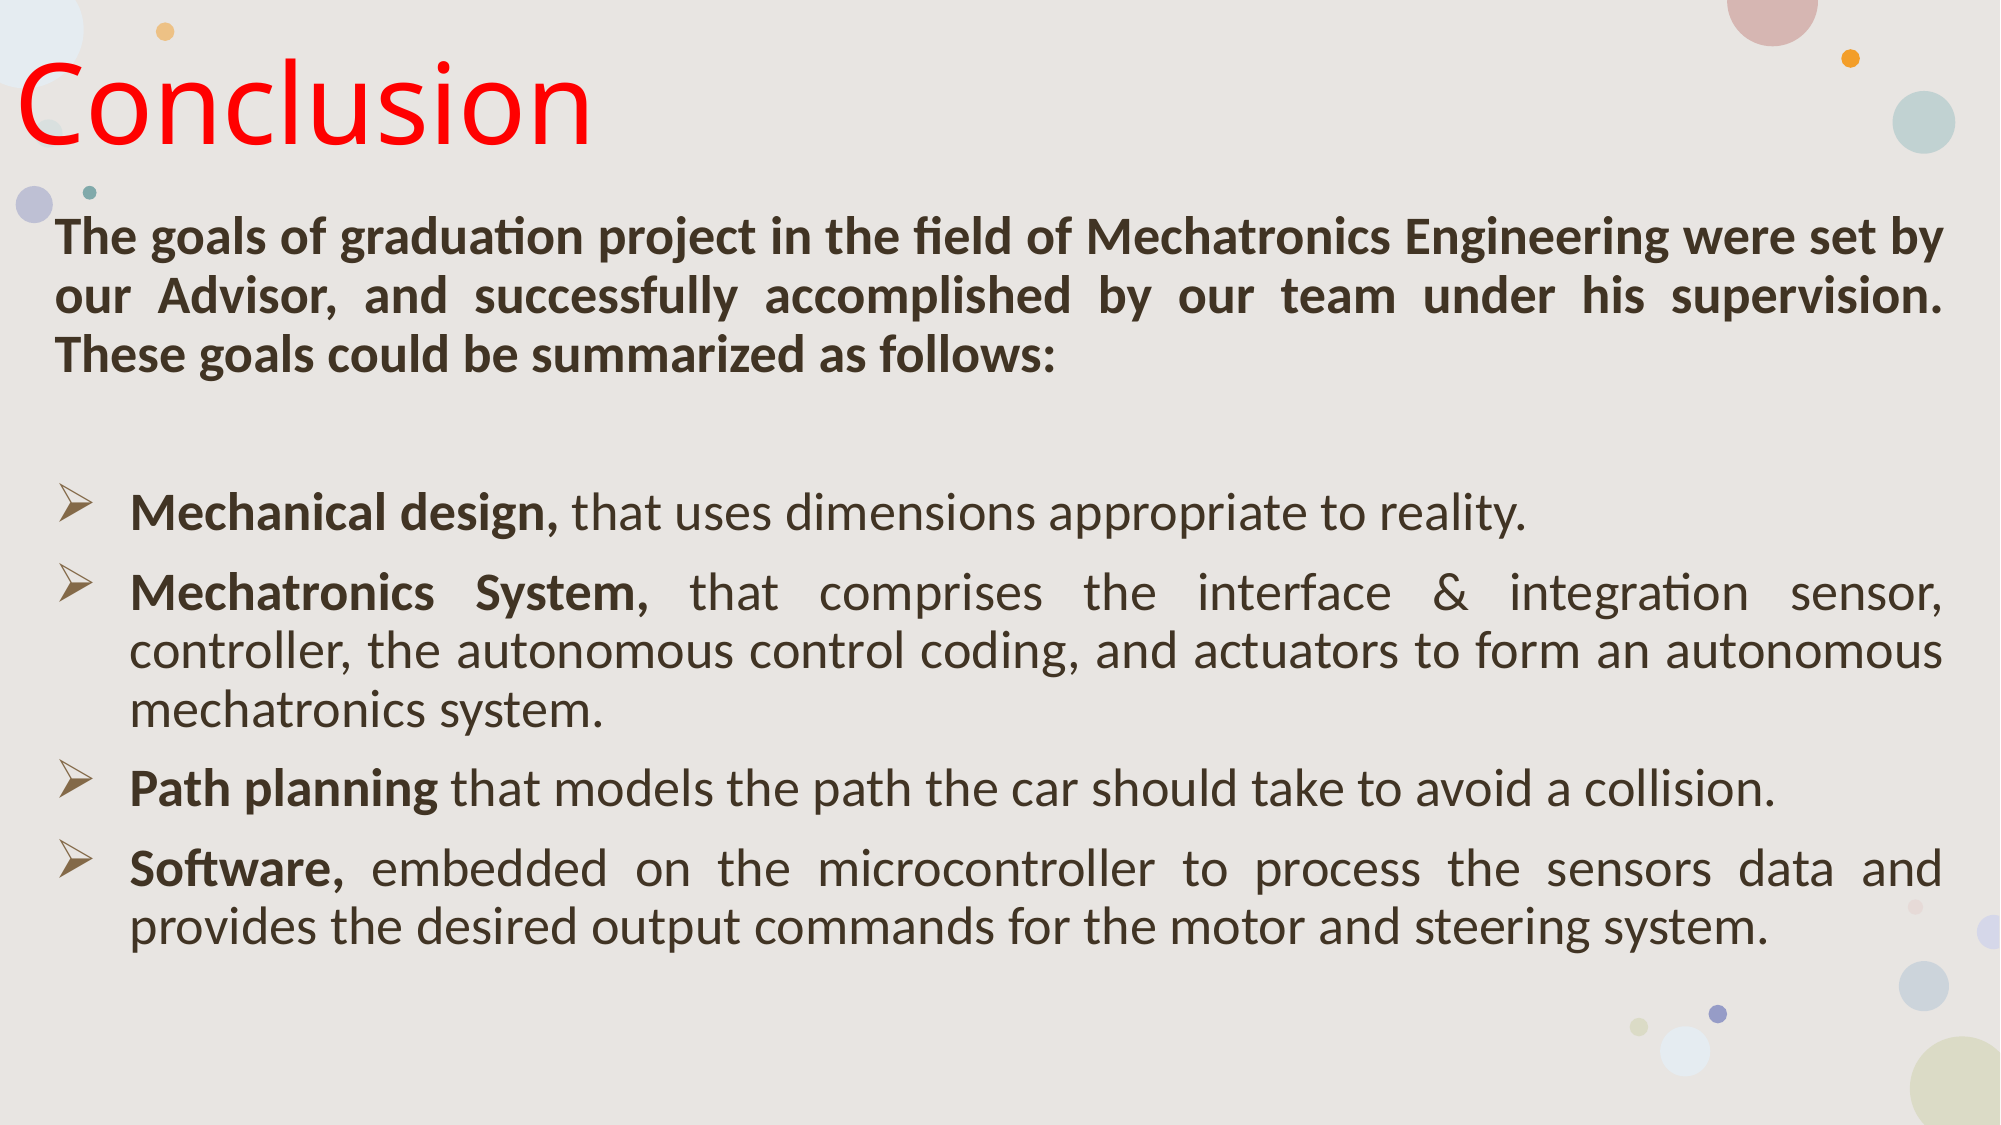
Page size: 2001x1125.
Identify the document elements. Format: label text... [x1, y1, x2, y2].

title Conclusion [0, 0, 1748, 218]
list The goals of graduation project in the field of Mechatronics Engineering were set by our Advisor, and successfully accomplished by our team under his supervision. These goals could be summarized as follows: Mechanical design, that uses dimensions appropriate to reality. Mechatronics System, that comprises the interface & integration sensor, controller, the autonomous control coding, and actuators to form an autonomous mechatronics system. Path planning that models the path the car should take to avoid a collision. Software, embedded on the microcontroller to process the sensors data and provides the desired output commands for the motor and steering system. [39, 200, 1960, 1108]
